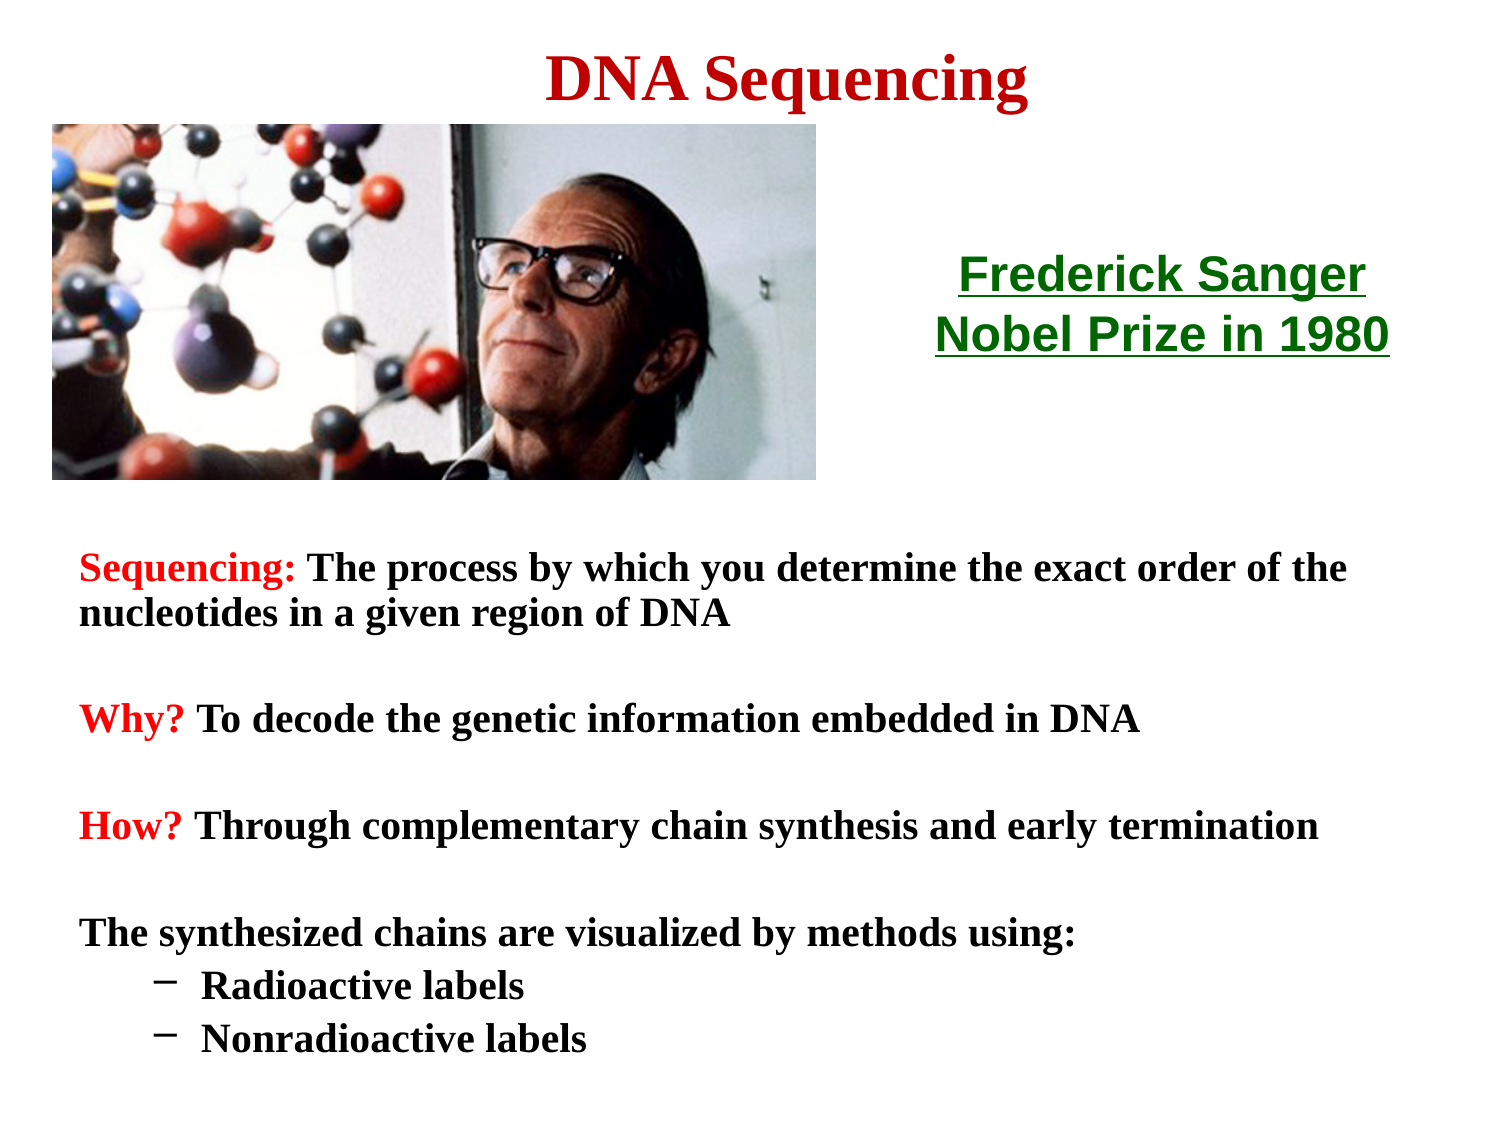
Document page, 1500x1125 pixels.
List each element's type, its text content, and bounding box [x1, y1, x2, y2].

text_box Frederick Sanger Nobel Prize in 1980 [849, 234, 1475, 370]
list Sequencing: The process by which you determine the exact order of the nucleotides in a given region of DNA Why? To decode the genetic information embedded in DNA How? Through complementary chain synthesis and early termination The synthesized chains are visualized by methods using: Radioactive labels Nonradioactive labels [63, 537, 1475, 1050]
picture [52, 124, 816, 481]
title DNA Sequencing [150, 7, 1425, 141]
